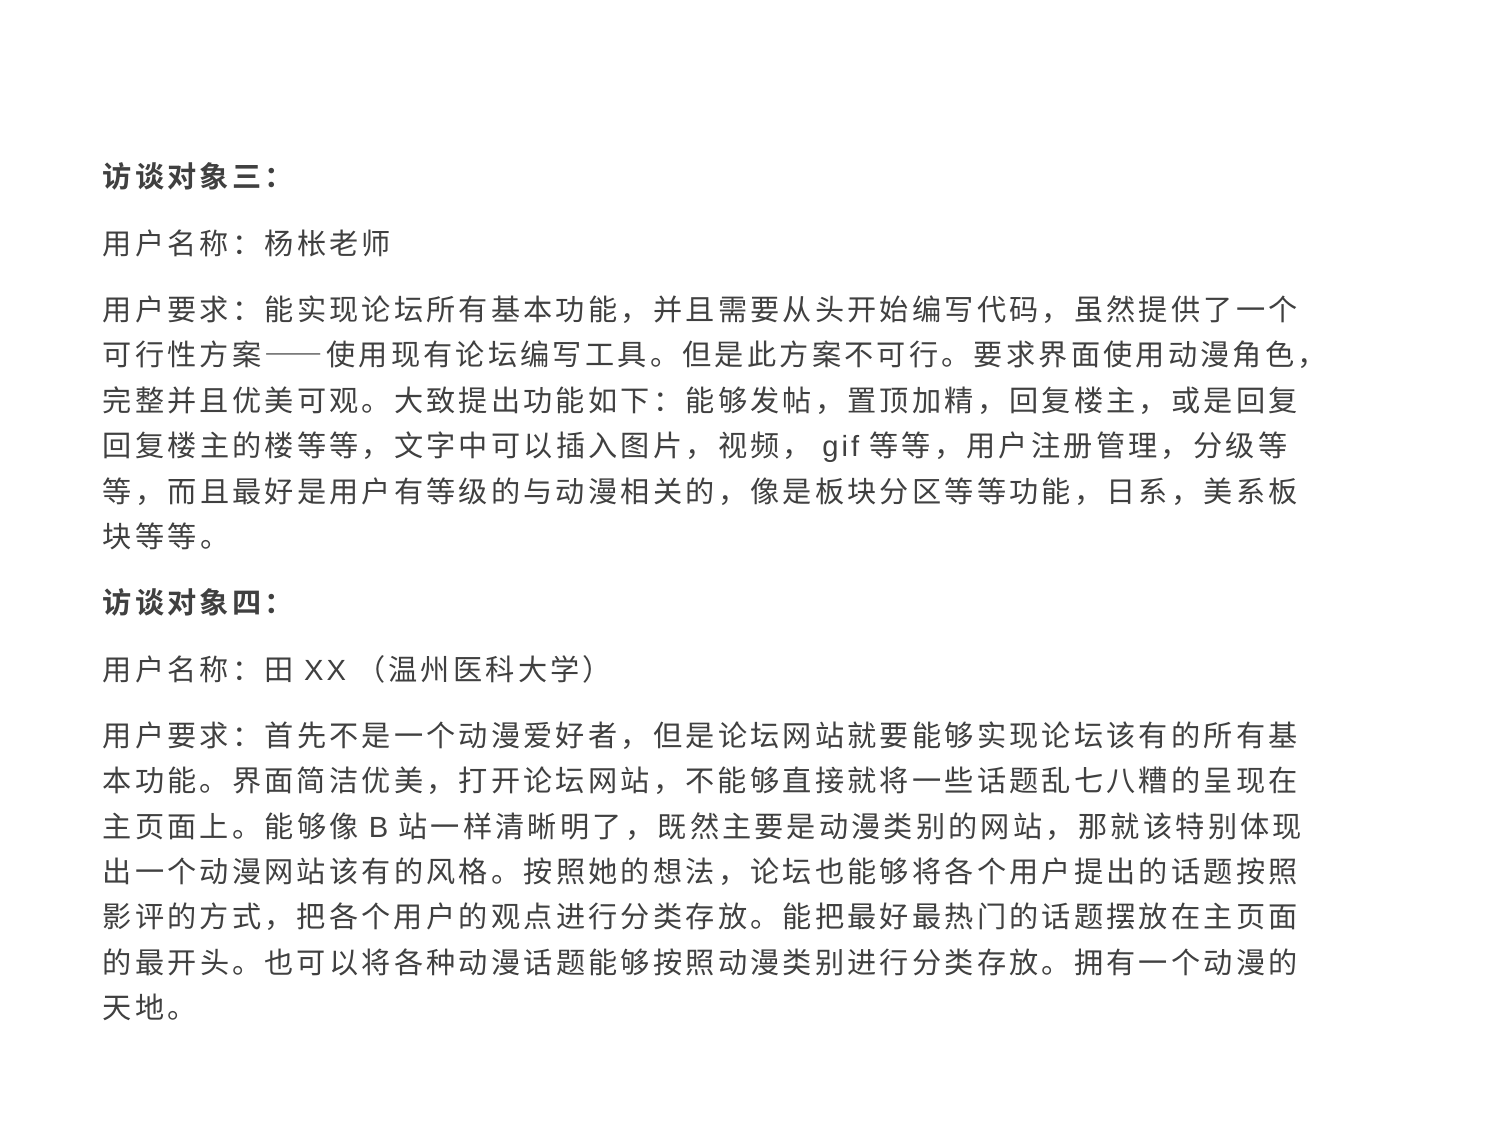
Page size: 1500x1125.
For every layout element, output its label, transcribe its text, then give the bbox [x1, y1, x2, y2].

text_box 访谈对象三： 用户名称：杨枨老师 用户要求：能实现论坛所有基本功能，并且需要从头开始编写代码，虽然提供了一个可行性方案——使用现有论坛编写工具。但是此方案不可行。要求界面使用动漫角色，完整并且优美可观。大致提出功能如下：能够发帖，置顶加精，回复楼主，或是回复回复楼主的楼等等，文字中可以插入图片，视频，gif等等，用户注册管理，分级等等，而且最好是用户有等级的与动漫相关的，像是板块分区等等功能，日系，美系板块等等。 访谈对象四： 用户名称：田XX（温州医科大学） 用户要求：首先不是一个动漫爱好者，但是论坛网站就要能够实现论坛该有的所有基本功能。界面简洁优美，打开论坛网站，不能够直接就将一些话题乱七八糟的呈现在主页面上。能够像B站一样清晰明了，既然主要是动漫类别的网站，那就该特别体现出一个动漫网站该有的风格。按照她的想法，论坛也能够将各个用户提出的话题按照影评的方式，把各个用户的观点进行分类存放。能把最好最热门的话题摆放在主页面的最开头。也可以将各种动漫话题能够按照动漫类别进行分类存放。拥有一个动漫的天地。 [90, 148, 1329, 1094]
